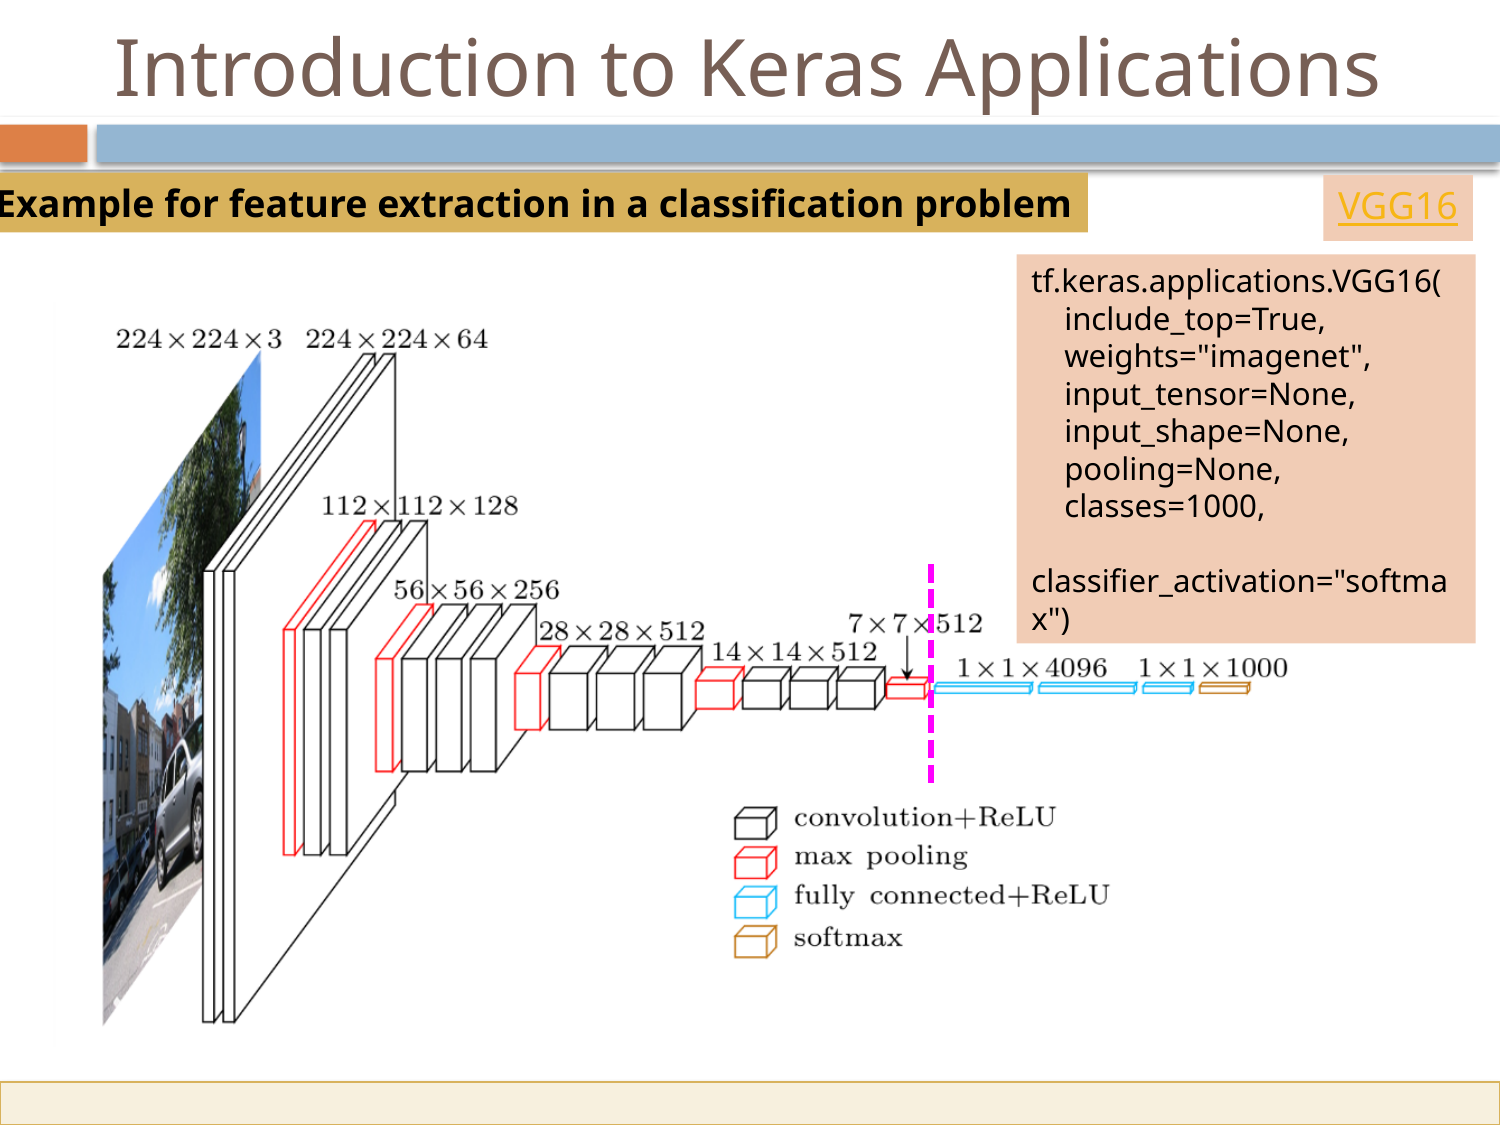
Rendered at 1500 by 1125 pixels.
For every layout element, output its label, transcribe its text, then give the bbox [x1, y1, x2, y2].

picture [52, 302, 1323, 1048]
text_box VGG16 [1323, 175, 1473, 241]
text_box Example for feature extraction in a classification problem [0, 172, 1088, 233]
text_box tf.keras.applications.VGG16( include_top=True, weights="imagenet", input_tensor=None, input_shape=None, pooling=None, classes=1000, classifier_activation="softmax") [1016, 254, 1476, 644]
title Introduction to Keras Applications [99, 0, 1438, 129]
